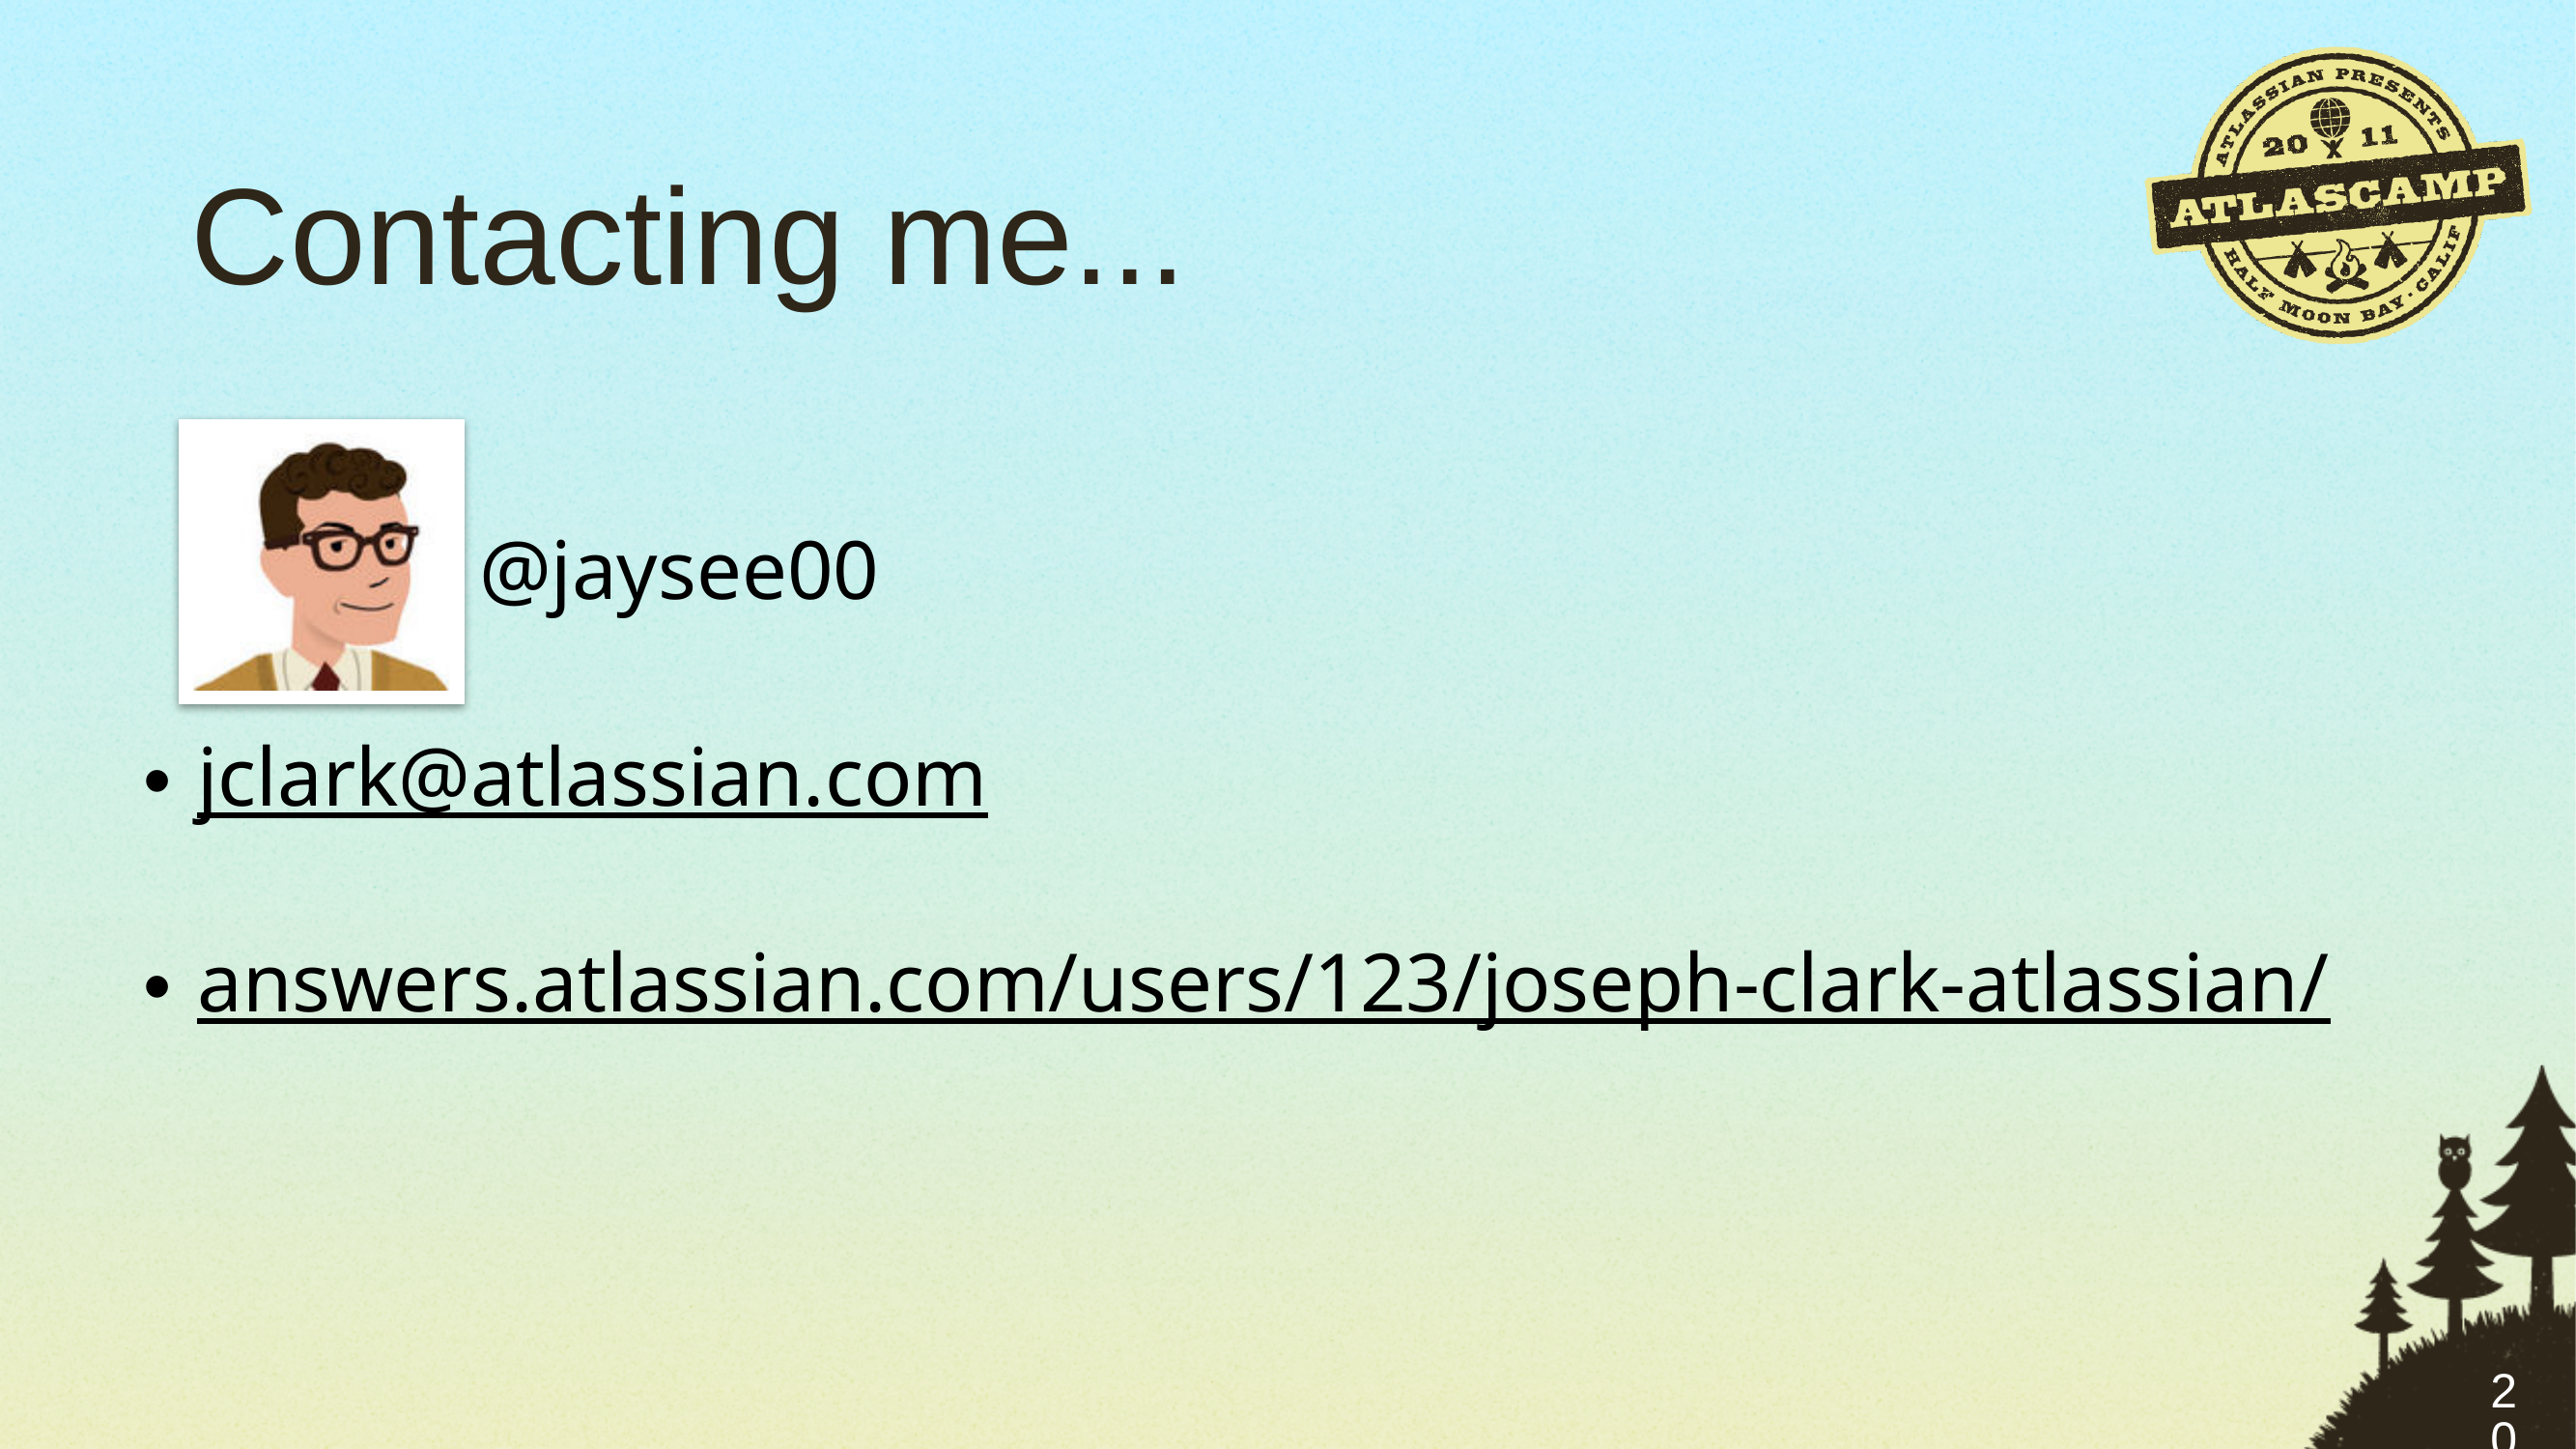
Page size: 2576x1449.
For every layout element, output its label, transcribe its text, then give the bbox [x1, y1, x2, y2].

picture [0, 0, 2576, 1449]
title Contacting me... [183, 58, 2106, 338]
list @jaysee00 jclark@atlassian.com answers.atlassian.com/users/123/joseph-clark-atlassian/ [128, 338, 2448, 1294]
slide_number 20 [2475, 1351, 2549, 1428]
